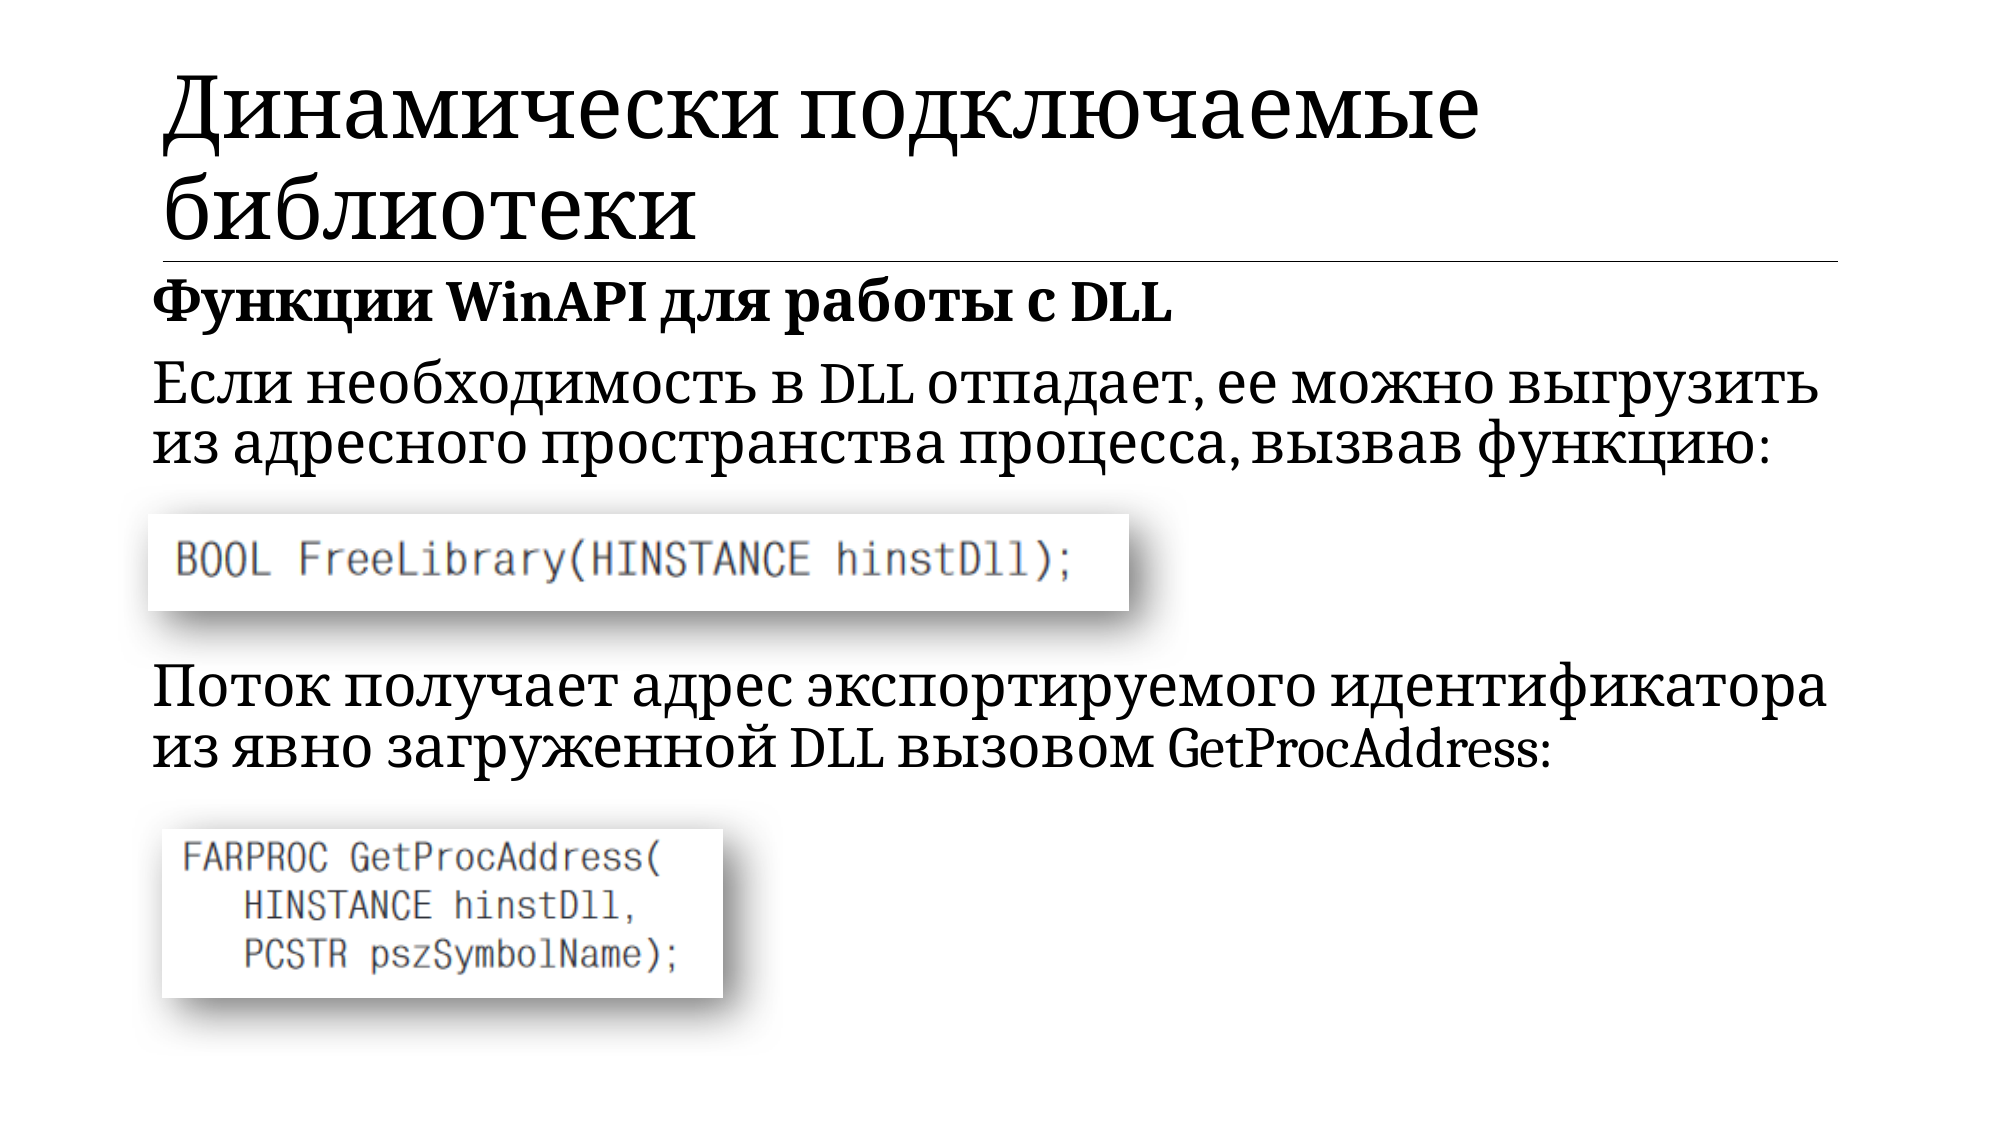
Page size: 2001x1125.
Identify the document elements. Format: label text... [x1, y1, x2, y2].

list Функции WinAPI для работы с DLL Если необходимость в DLL отпадает, ее можно выгрузить из адресного пространства процесса, вызвав функцию: Поток получает адрес экспортируемого идентификатора из явно загруженной DLL вызовом GetProcAddress: [137, 266, 1863, 1066]
picture [148, 514, 1129, 611]
table_header Динамически подключаемые библиотеки [163, 60, 1838, 261]
picture [162, 828, 723, 998]
